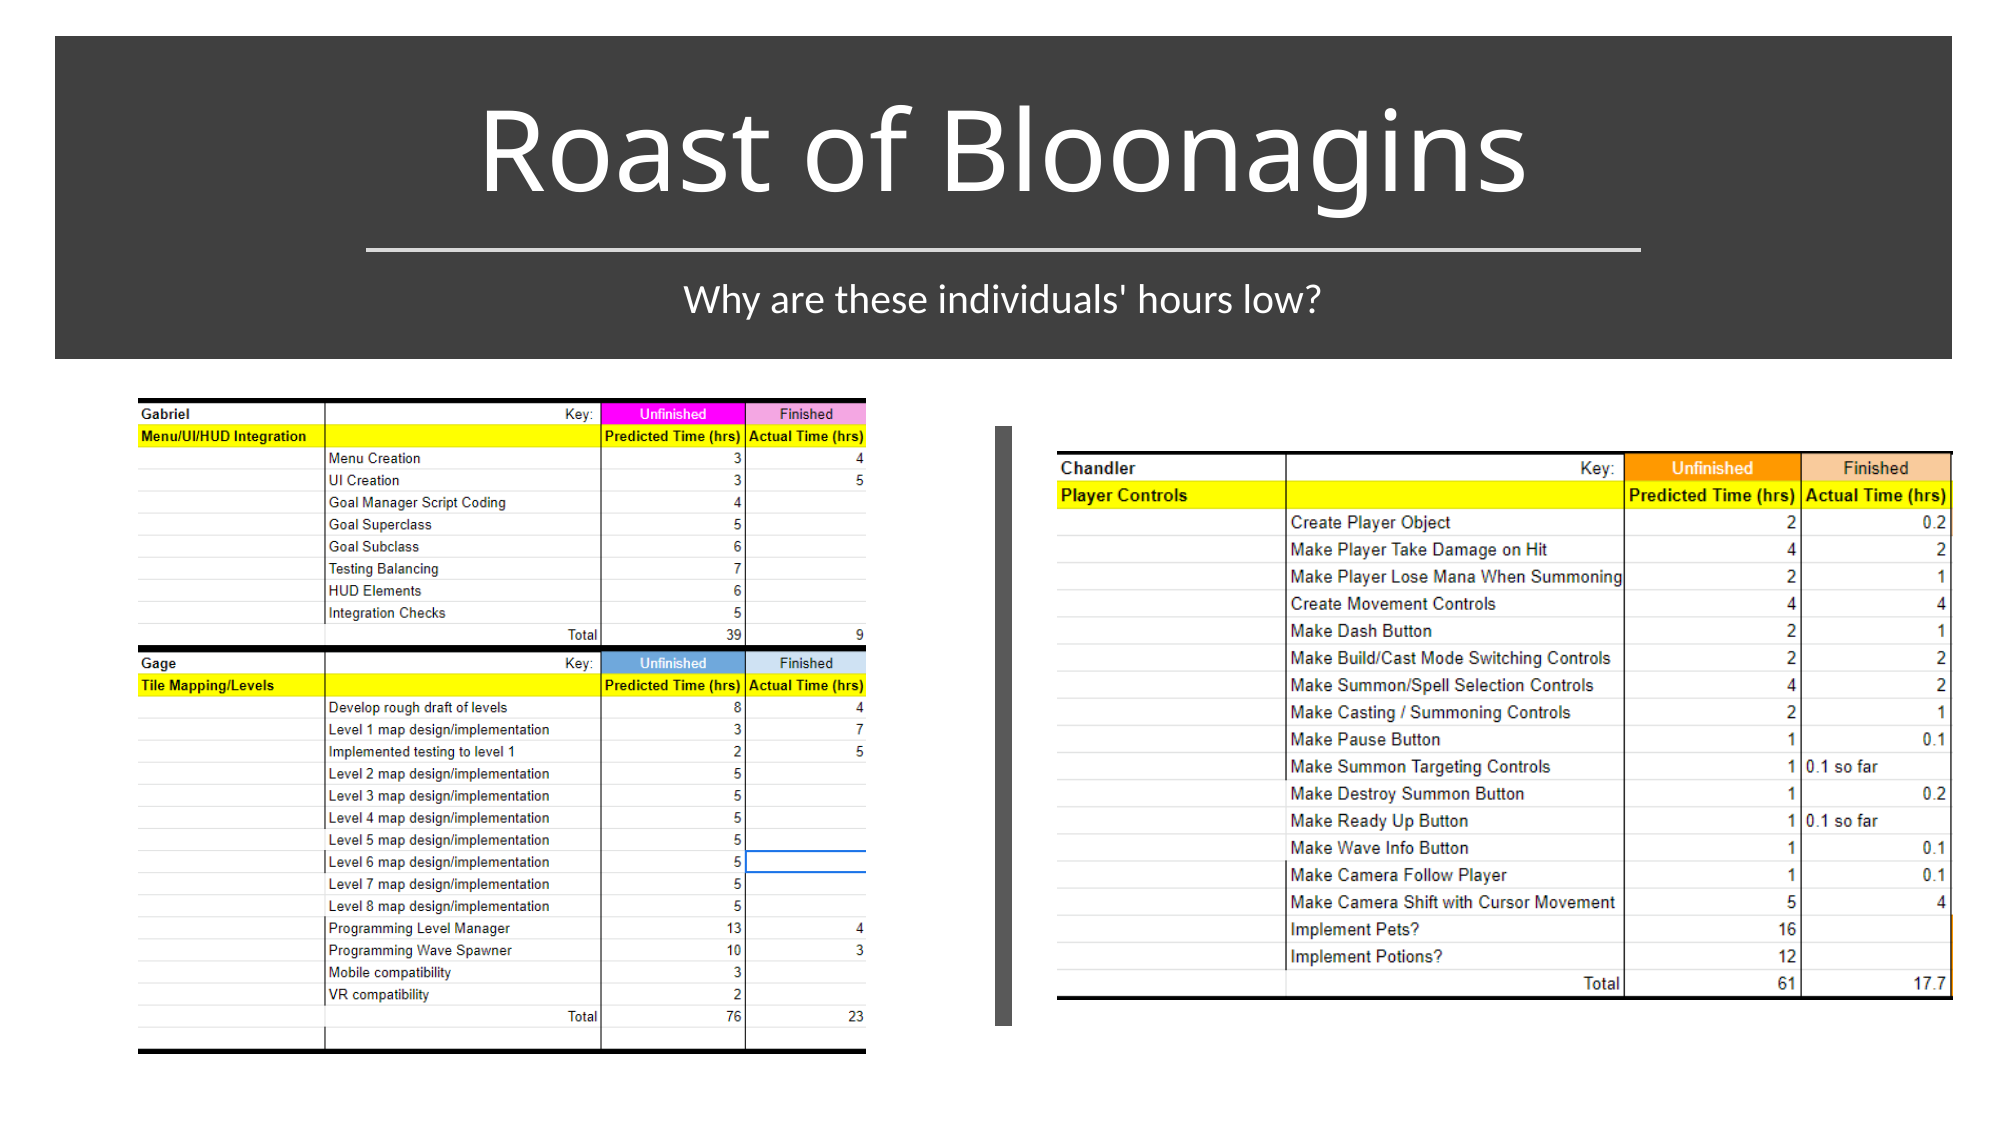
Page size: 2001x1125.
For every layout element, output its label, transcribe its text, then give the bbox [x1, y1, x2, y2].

picture [138, 398, 866, 1054]
list Why are these individuals' hours low? [253, 269, 1754, 339]
picture [1057, 451, 1953, 1001]
title Roast of Bloonagins [89, 71, 1917, 224]
text_box [64, 45, 1942, 350]
